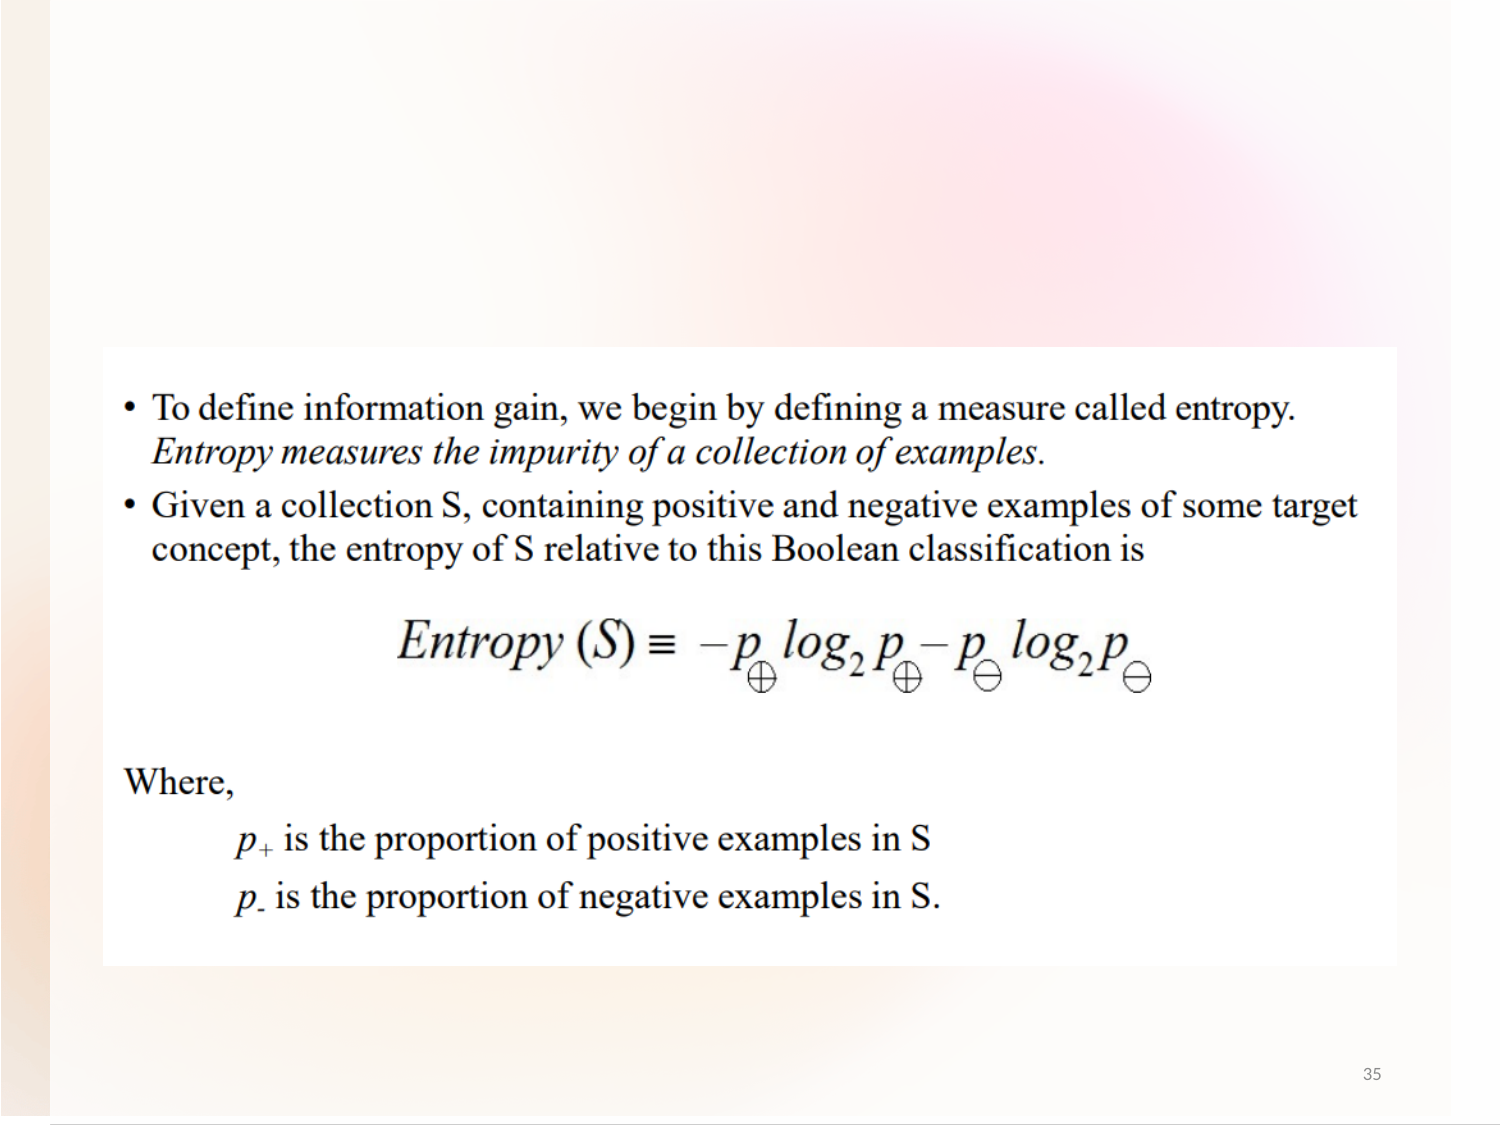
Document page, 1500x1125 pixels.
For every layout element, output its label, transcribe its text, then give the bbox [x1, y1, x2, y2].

slide_number 35 [1059, 1042, 1397, 1103]
picture [0, 0, 1500, 1125]
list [103, 347, 1397, 966]
